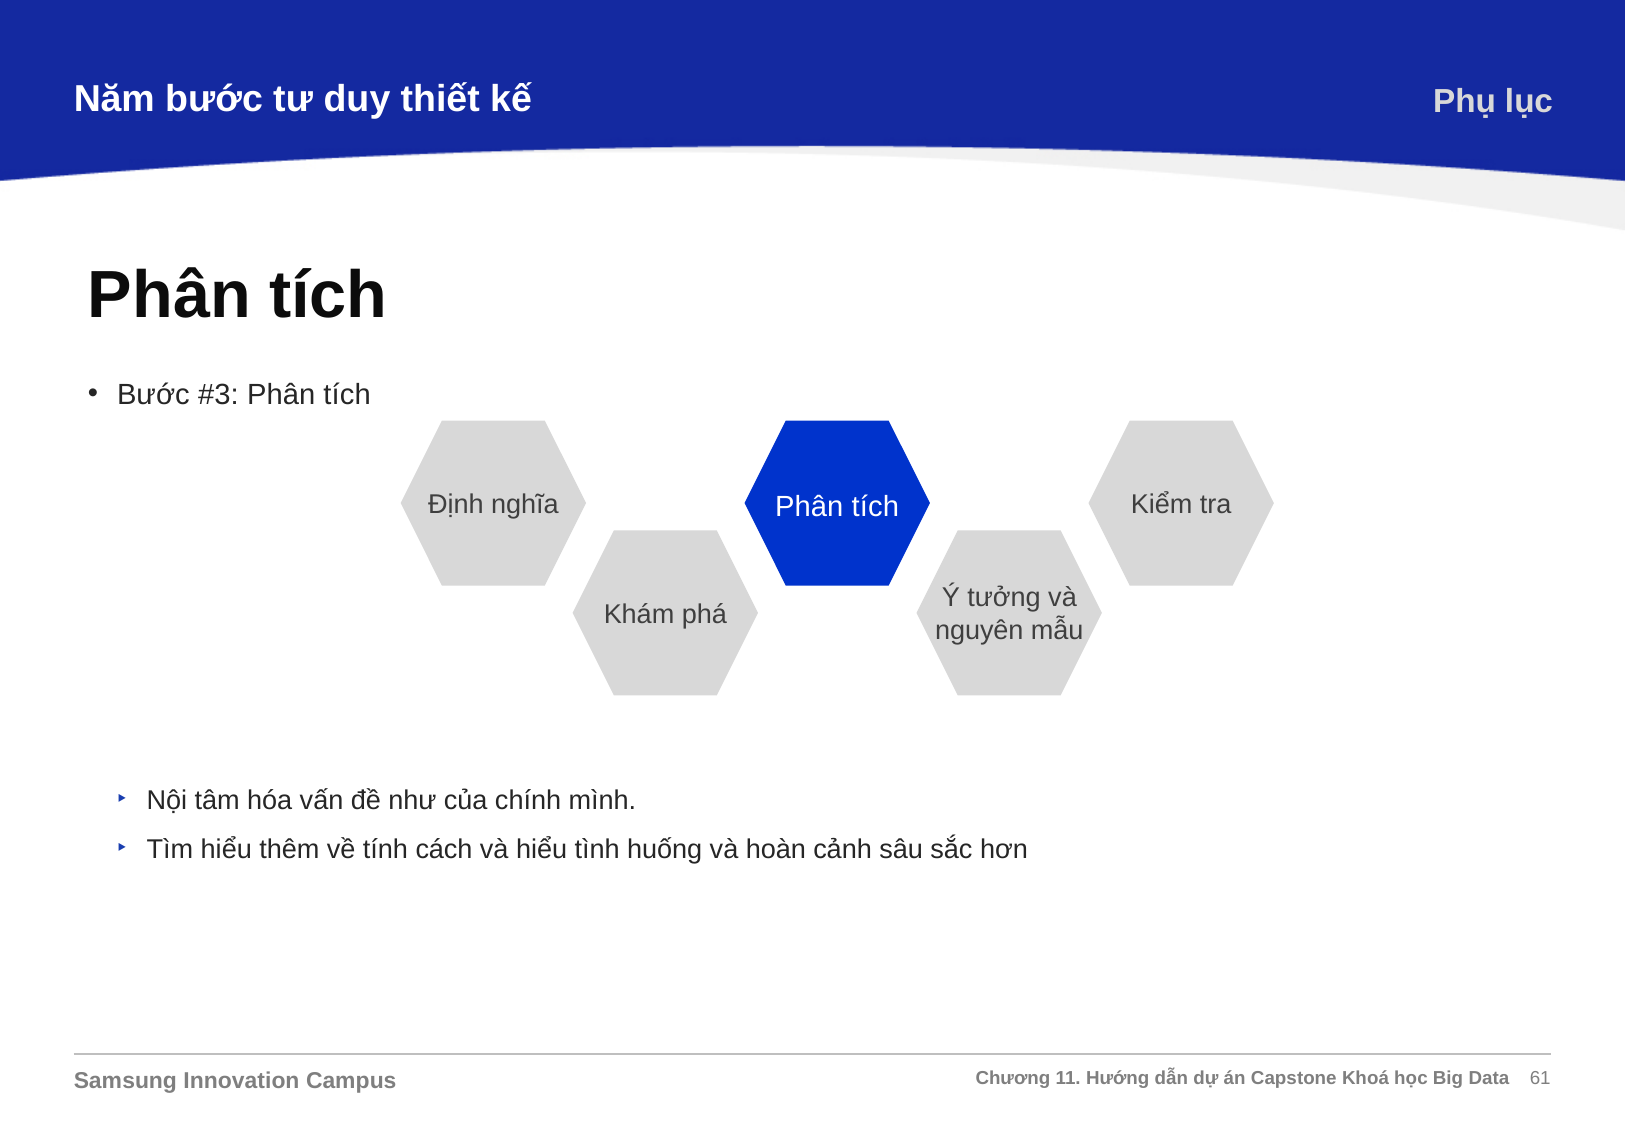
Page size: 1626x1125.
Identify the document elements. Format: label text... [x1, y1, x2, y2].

list Bước #3: Phân tích [87, 365, 1531, 516]
text_box Nội tâm hóa vấn đề như của chính mình. Tìm hiểu thêm về tính cách và hiểu tình huống và hoàn cảnh sâu sắc hơn [116, 770, 1533, 877]
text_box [400, 420, 1275, 696]
list Năm bước tư duy thiết kế [73, 73, 1148, 119]
list Phụ lục [1336, 79, 1554, 120]
picture [0, 0, 1625, 1125]
list Phân tích [87, 249, 1531, 331]
